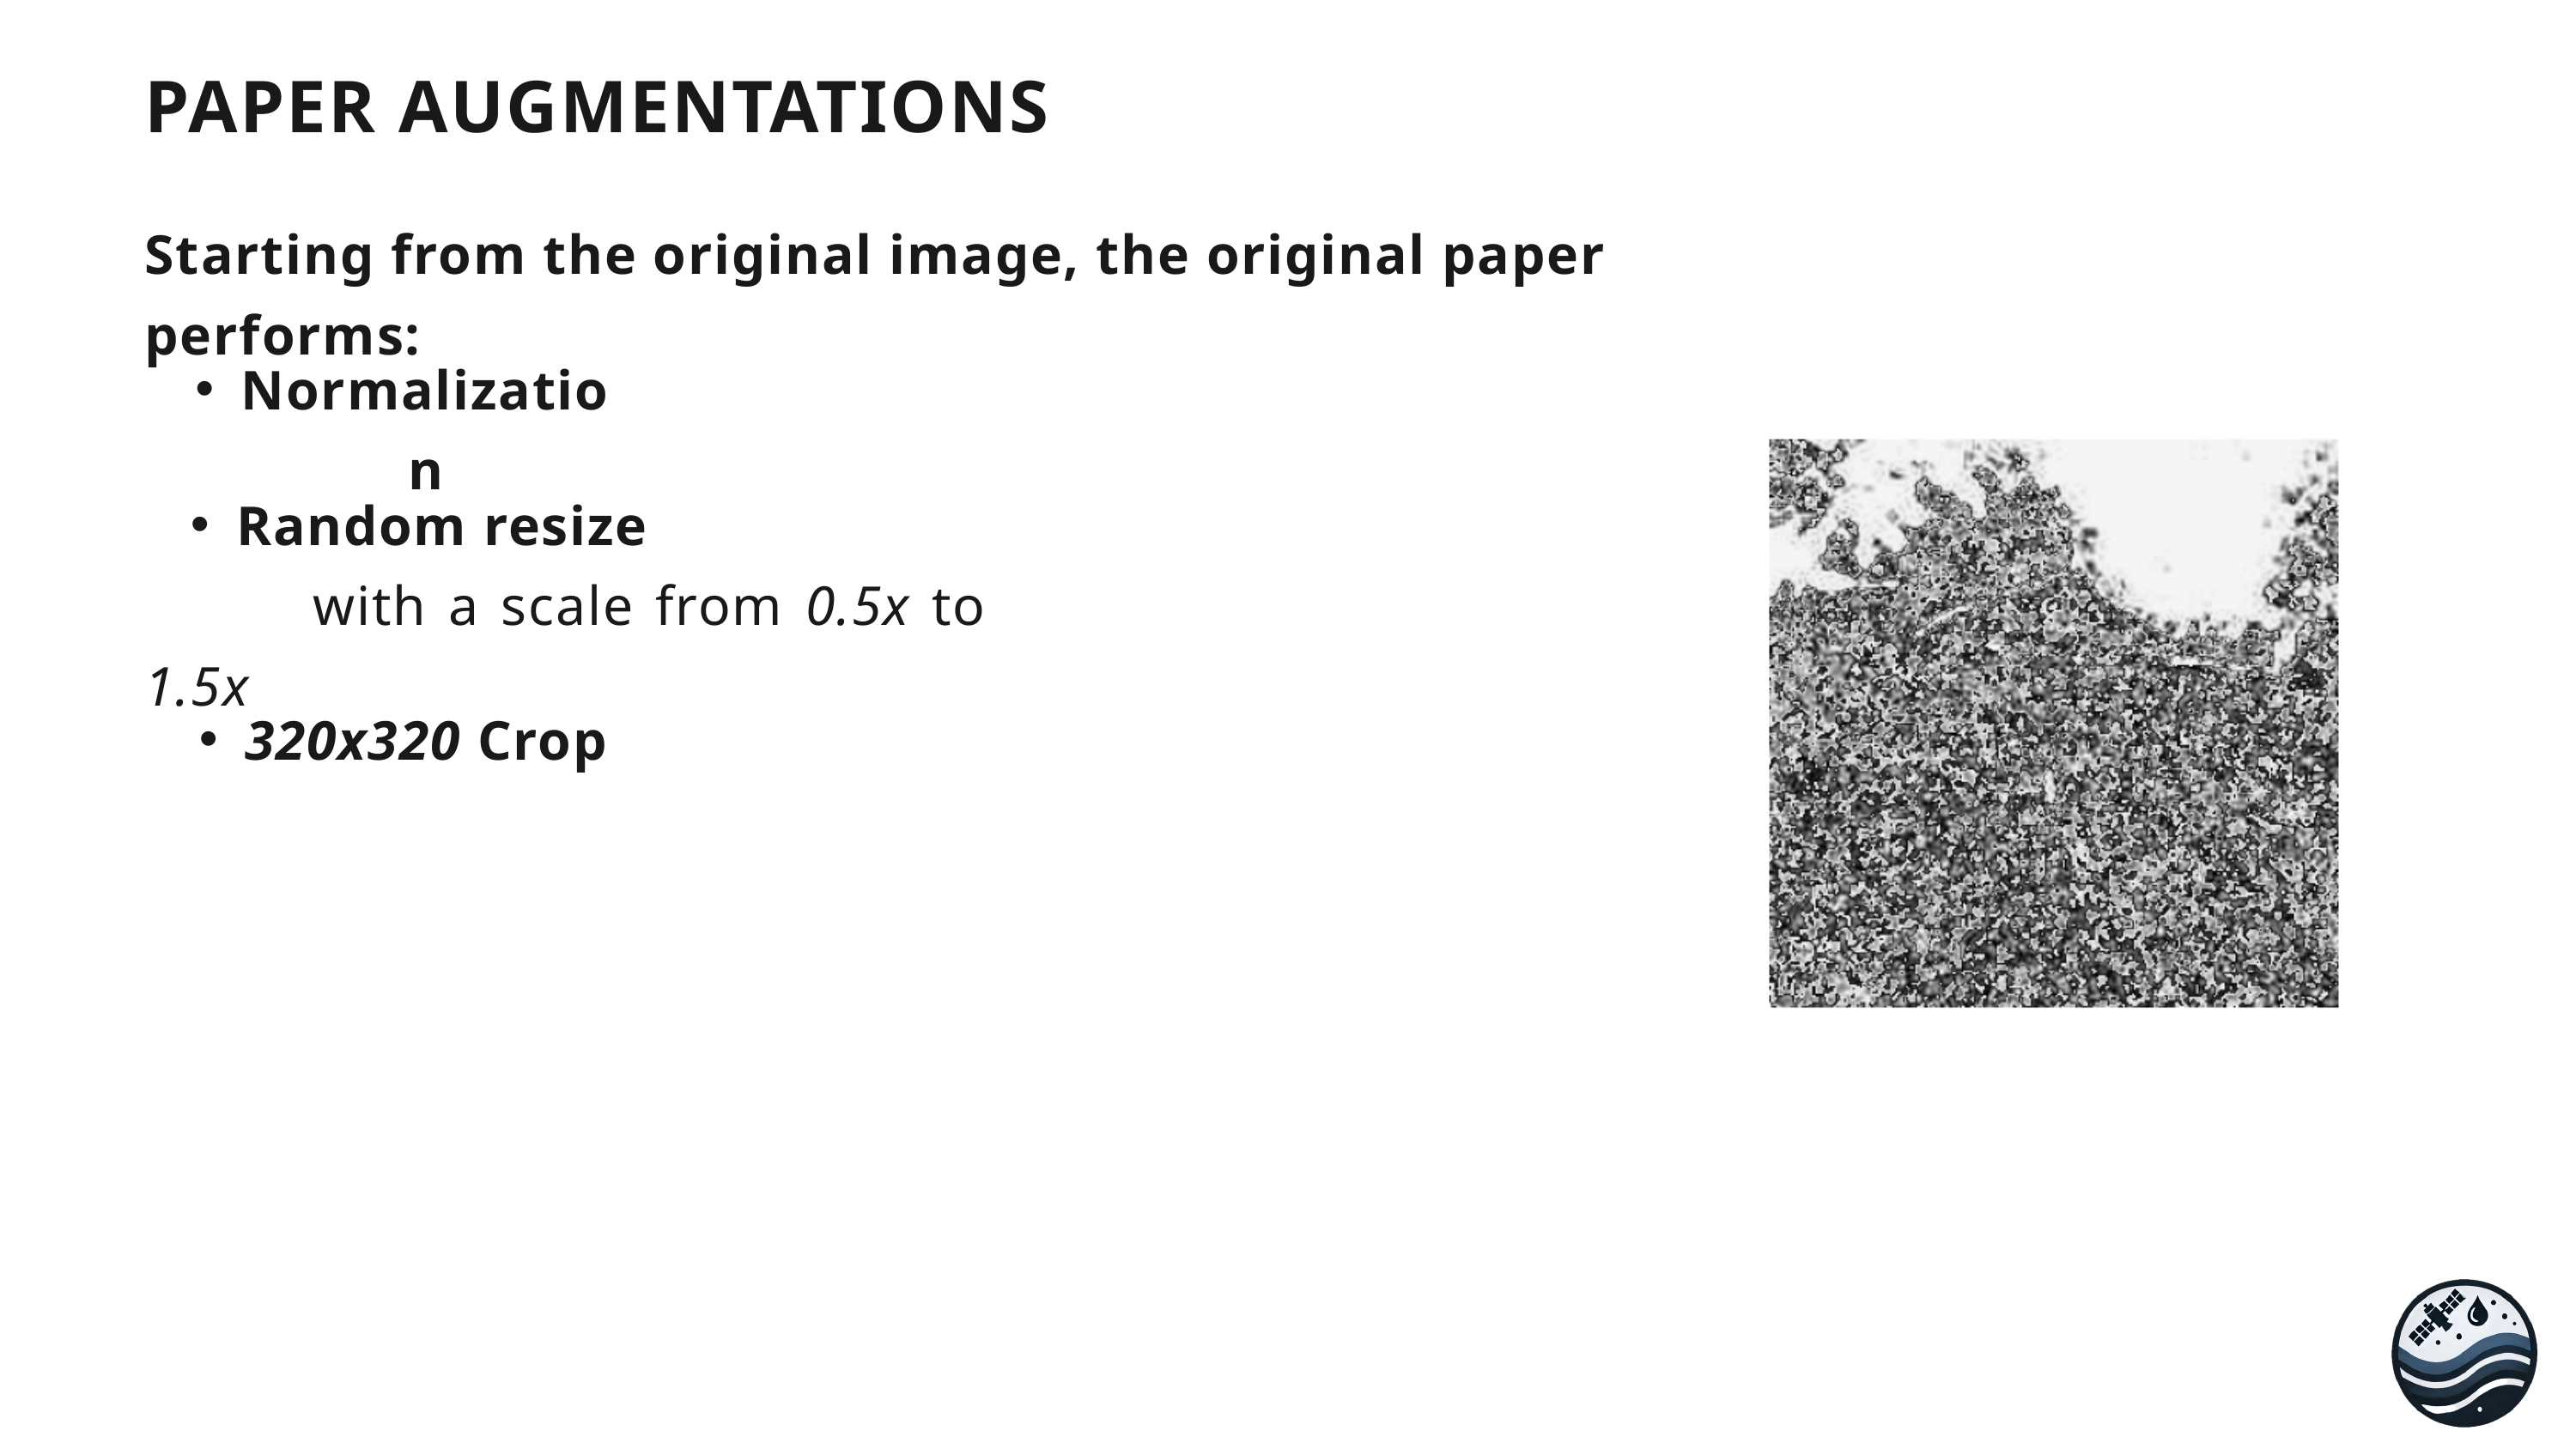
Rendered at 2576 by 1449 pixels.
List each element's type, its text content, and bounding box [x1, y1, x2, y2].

text_box PAPER AUGMENTATIONS [144, 53, 1190, 148]
text_box [2352, 1240, 2576, 1449]
text_box Normalization [144, 339, 616, 475]
text_box Random resize with a scale from 0.5x to 1.5x [144, 475, 987, 717]
text_box 320x320 Crop [142, 689, 619, 771]
text_box Starting from the original image, the original paper performs: [144, 204, 1830, 366]
text_box [1754, 426, 2353, 1023]
